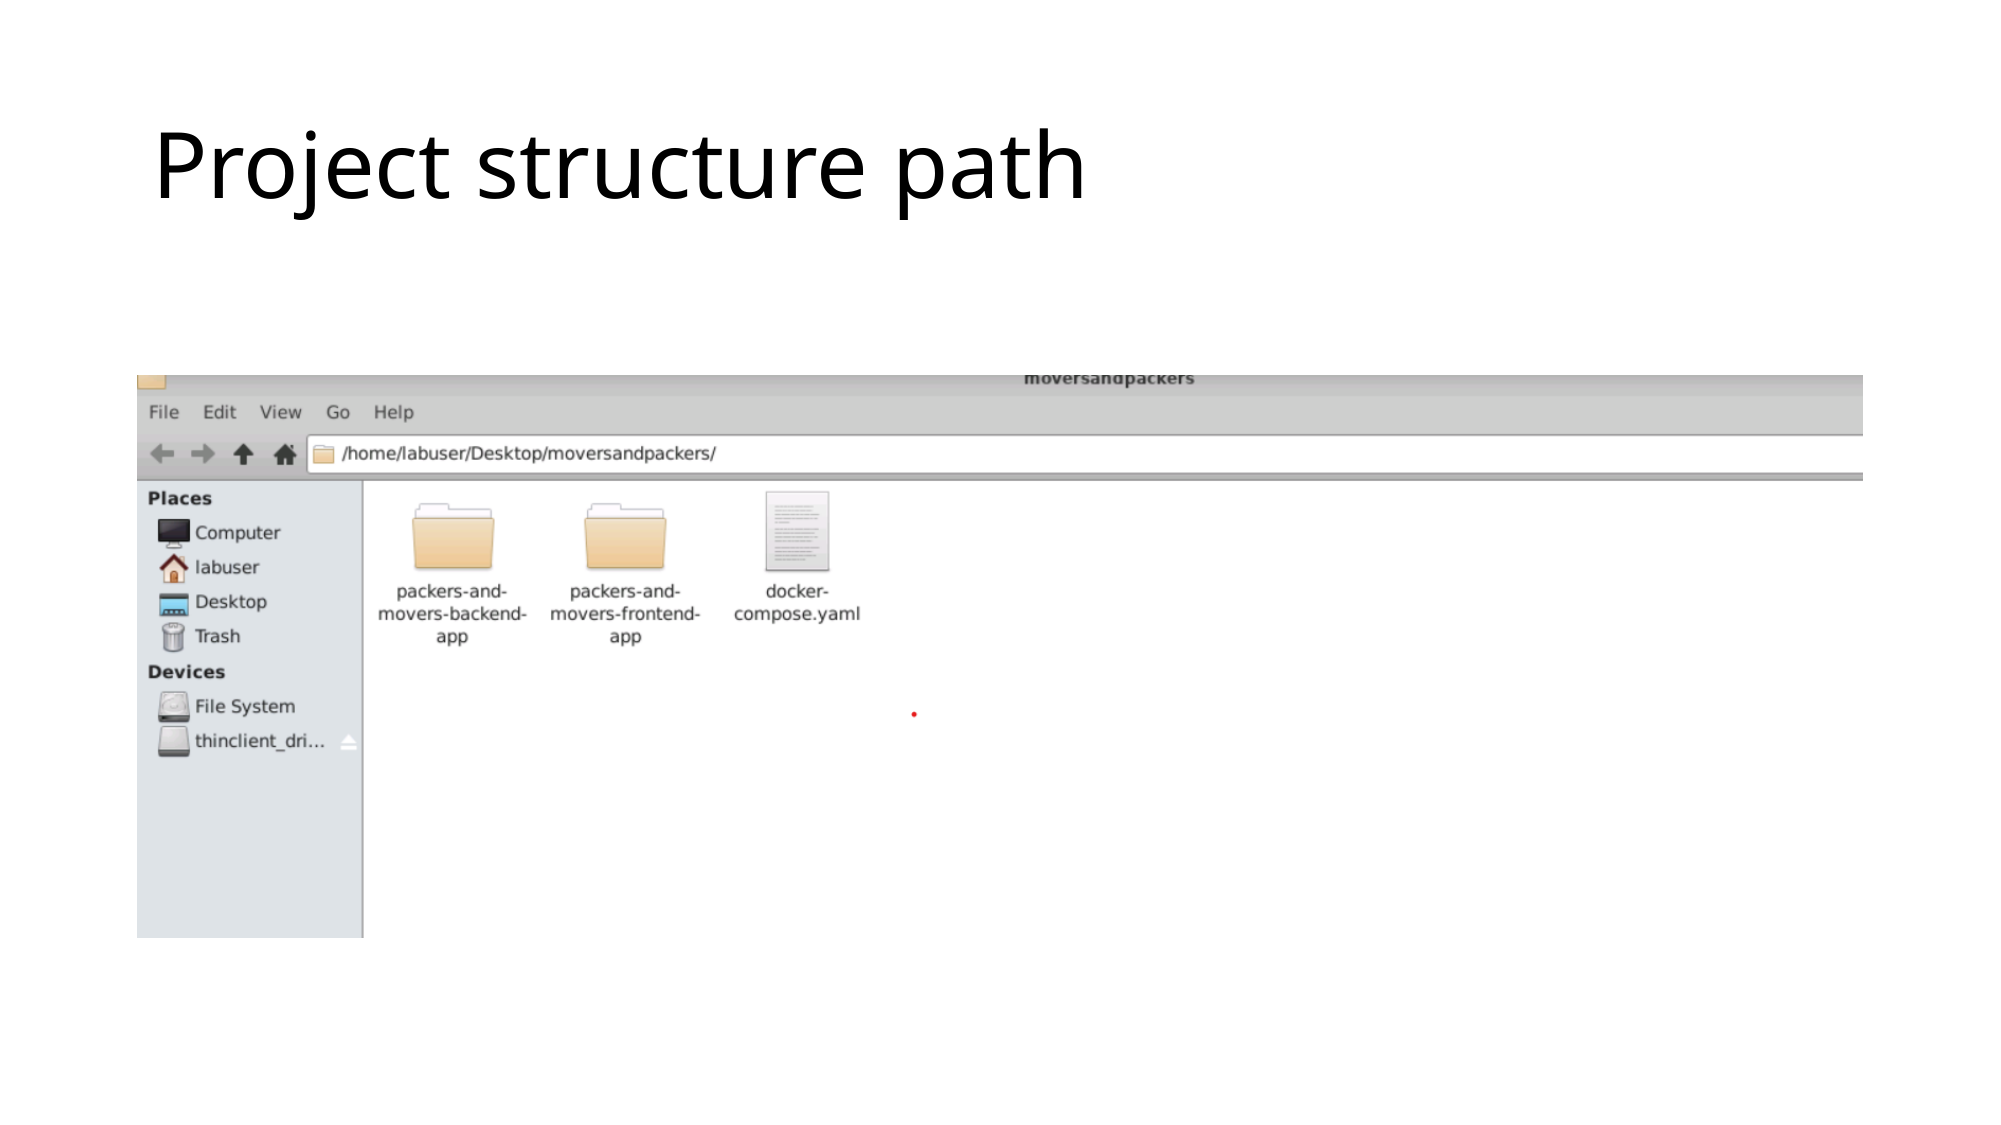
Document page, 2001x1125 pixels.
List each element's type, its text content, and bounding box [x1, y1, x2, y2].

title Project structure path [137, 59, 1863, 278]
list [137, 375, 1863, 938]
